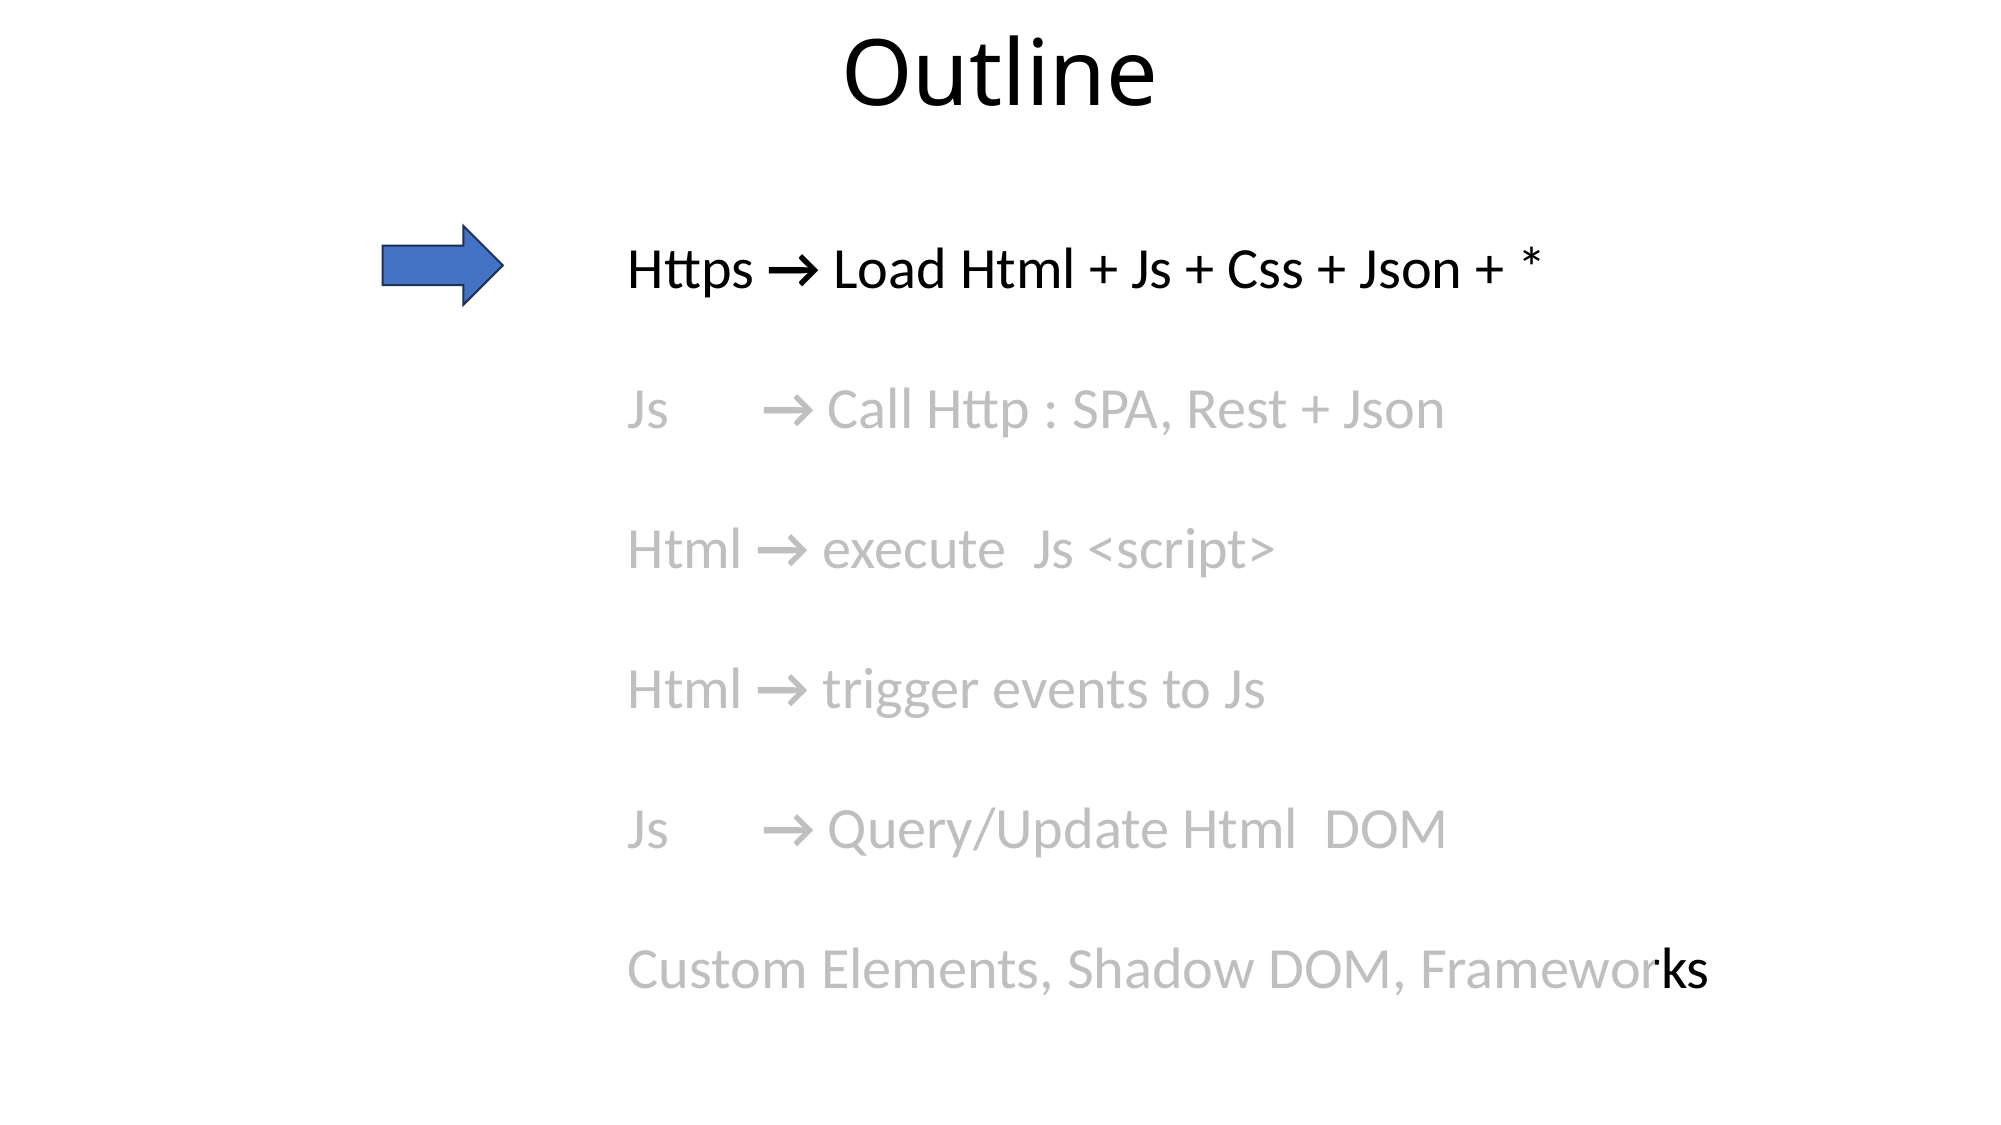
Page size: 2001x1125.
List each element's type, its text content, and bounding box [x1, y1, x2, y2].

title Outline [137, 0, 1863, 152]
text_box [381, 223, 505, 308]
text_box [459, 332, 1656, 1074]
text_box Https → Load Html + Js + Css + Json + * Js → Call Http : SPA, Rest + Json Html → execute Js <script> Html → trigger events to Js Js → Query/Update Html DOM Custom Elements, Shadow DOM, Frameworks [613, 222, 1726, 1078]
